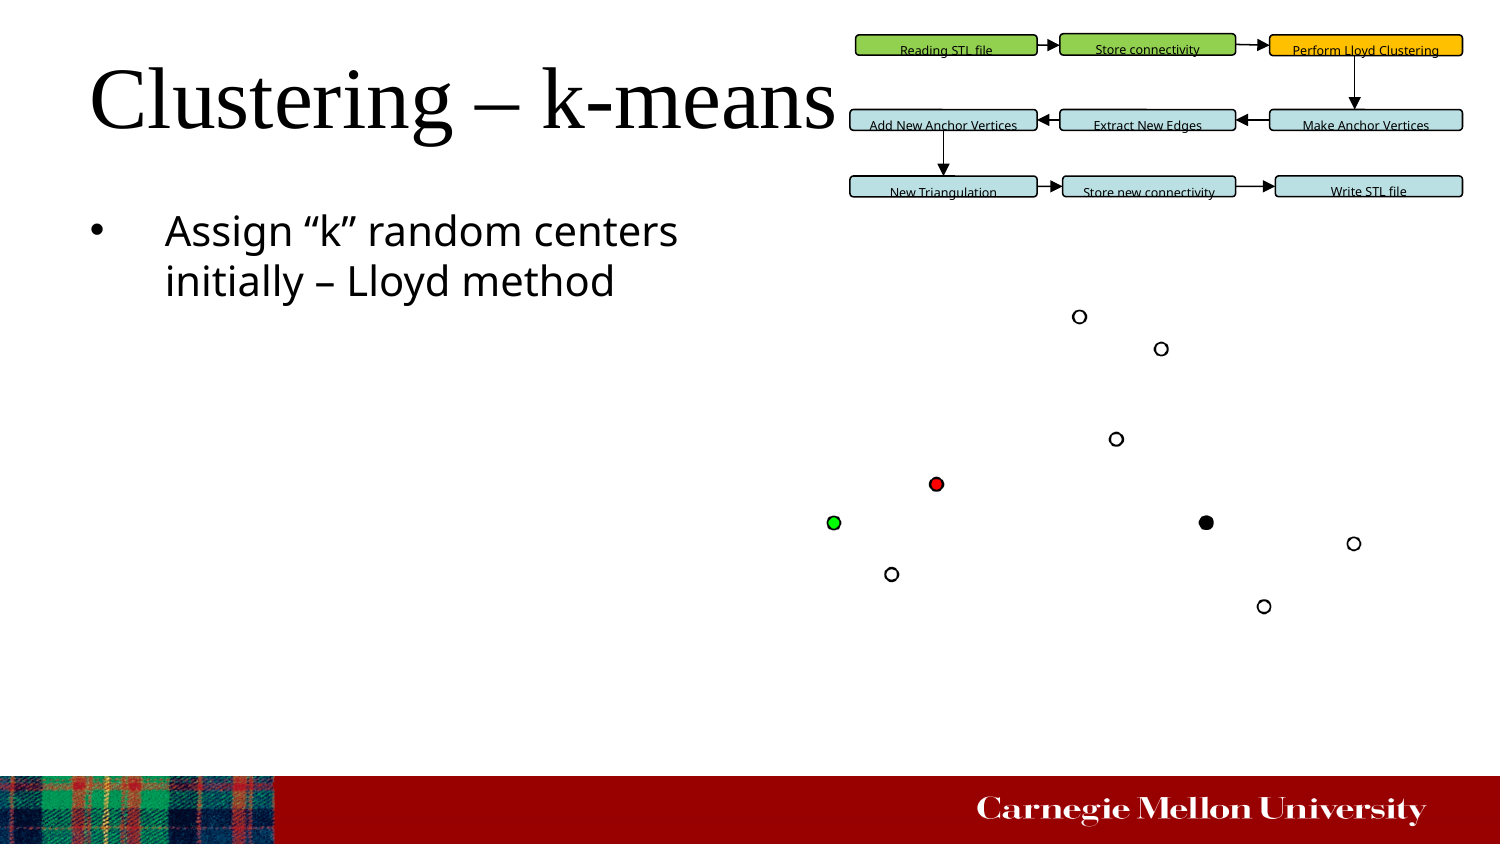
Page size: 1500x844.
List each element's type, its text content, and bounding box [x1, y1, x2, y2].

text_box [849, 33, 1463, 198]
title Clustering – k-means [75, 33, 848, 175]
list Assign “k” random centers initially – Lloyd method [75, 196, 738, 754]
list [762, 290, 1426, 661]
picture [0, 776, 1500, 844]
